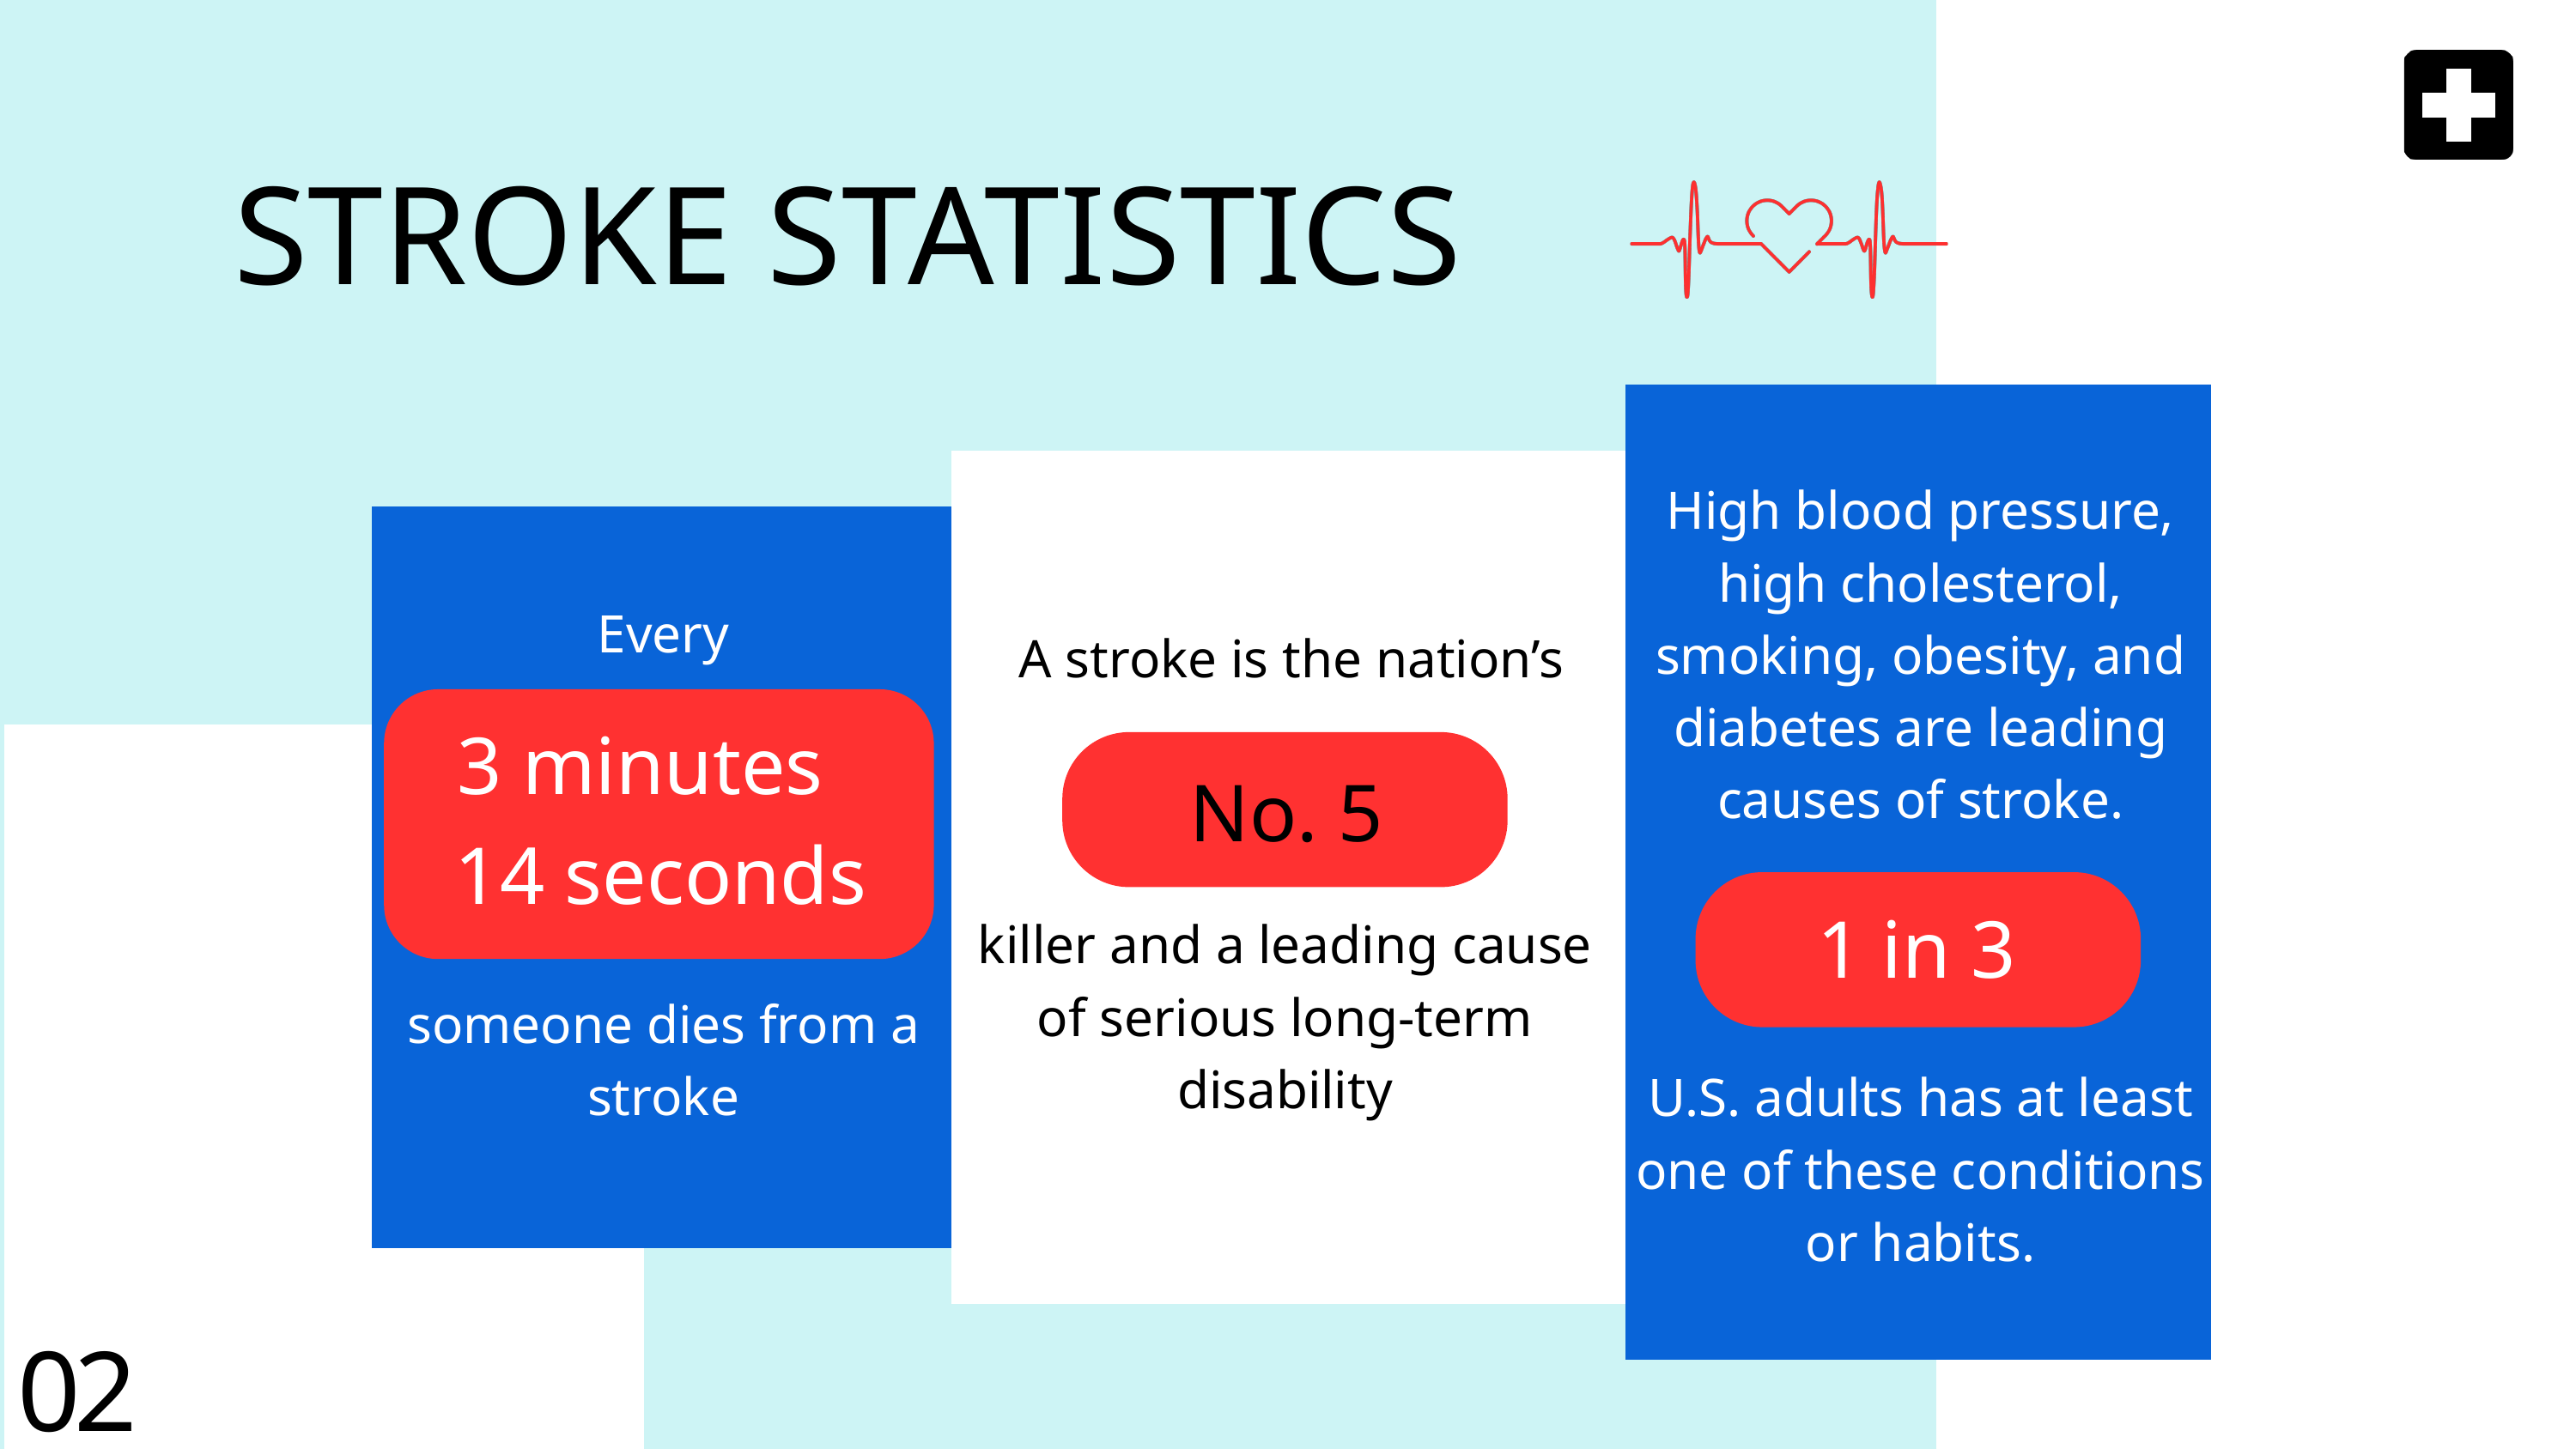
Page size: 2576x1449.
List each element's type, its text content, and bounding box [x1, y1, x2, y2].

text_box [1625, 384, 2212, 1361]
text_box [951, 450, 1625, 1304]
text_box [371, 506, 946, 1248]
text_box STROKE STATISTICS [234, 186, 1705, 312]
text_box [1630, 180, 1932, 299]
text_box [1935, 0, 2576, 1449]
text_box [383, 688, 934, 960]
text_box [1061, 731, 1508, 888]
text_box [3, 724, 645, 1449]
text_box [1695, 871, 2142, 1028]
